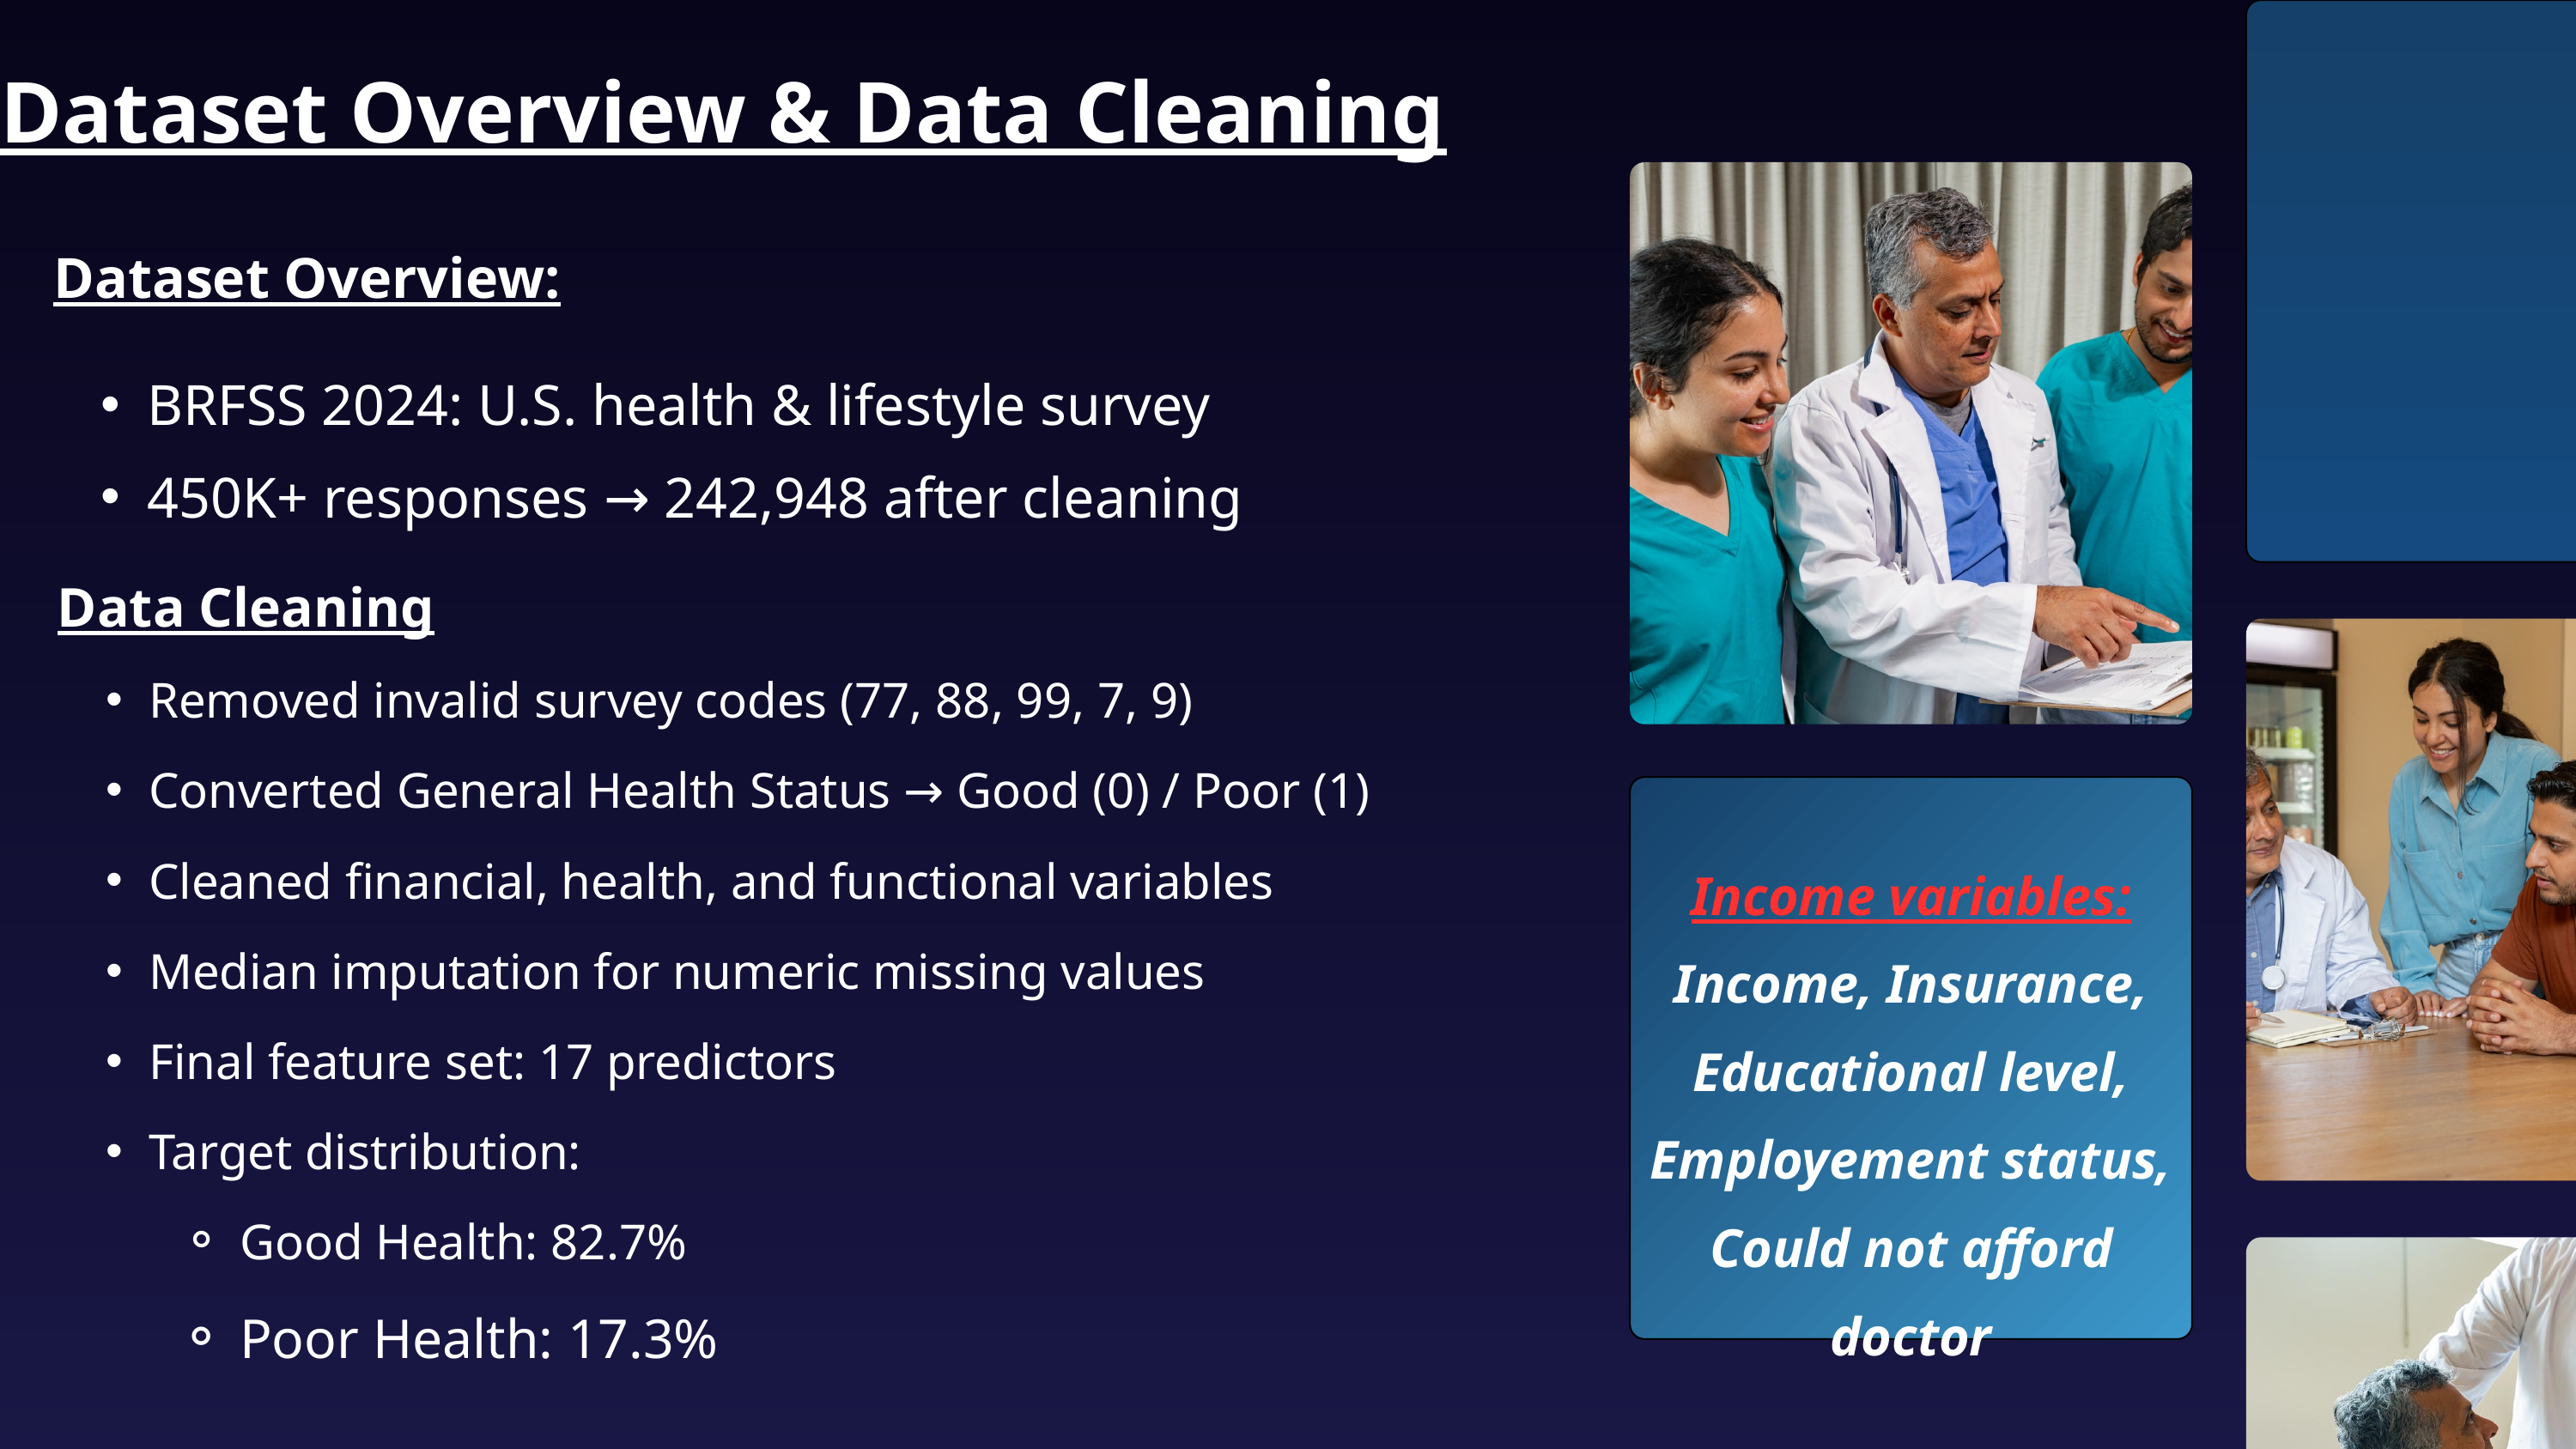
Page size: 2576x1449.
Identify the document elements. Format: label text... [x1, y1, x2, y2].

text_box Data Cleaning Removed invalid survey codes (77, 88, 99, 7, 9) Converted General Health Status → Good (0) / Poor (1) Cleaned financial, health, and functional variables Median imputation for numeric missing values Final feature set: 17 predictors Target distribution: Good Health: 82.7% Poor Health: 17.3% [57, 535, 1508, 1449]
text_box [2245, 618, 2576, 1181]
text_box Income variables: Income, Insurance, Educational level, Employement status, Could not afford doctor [1630, 838, 2192, 1367]
text_box Dataset Overview & Data Cleaning [0, 54, 1557, 160]
text_box [2245, 1237, 2576, 1449]
text_box [1630, 161, 2192, 724]
text_box [2245, 0, 2576, 562]
text_box Dataset Overview: BRFSS 2024: U.S. health & lifestyle survey 450K+ responses → 242,948 after cleaning [53, 181, 1340, 696]
text_box [1630, 777, 2192, 838]
